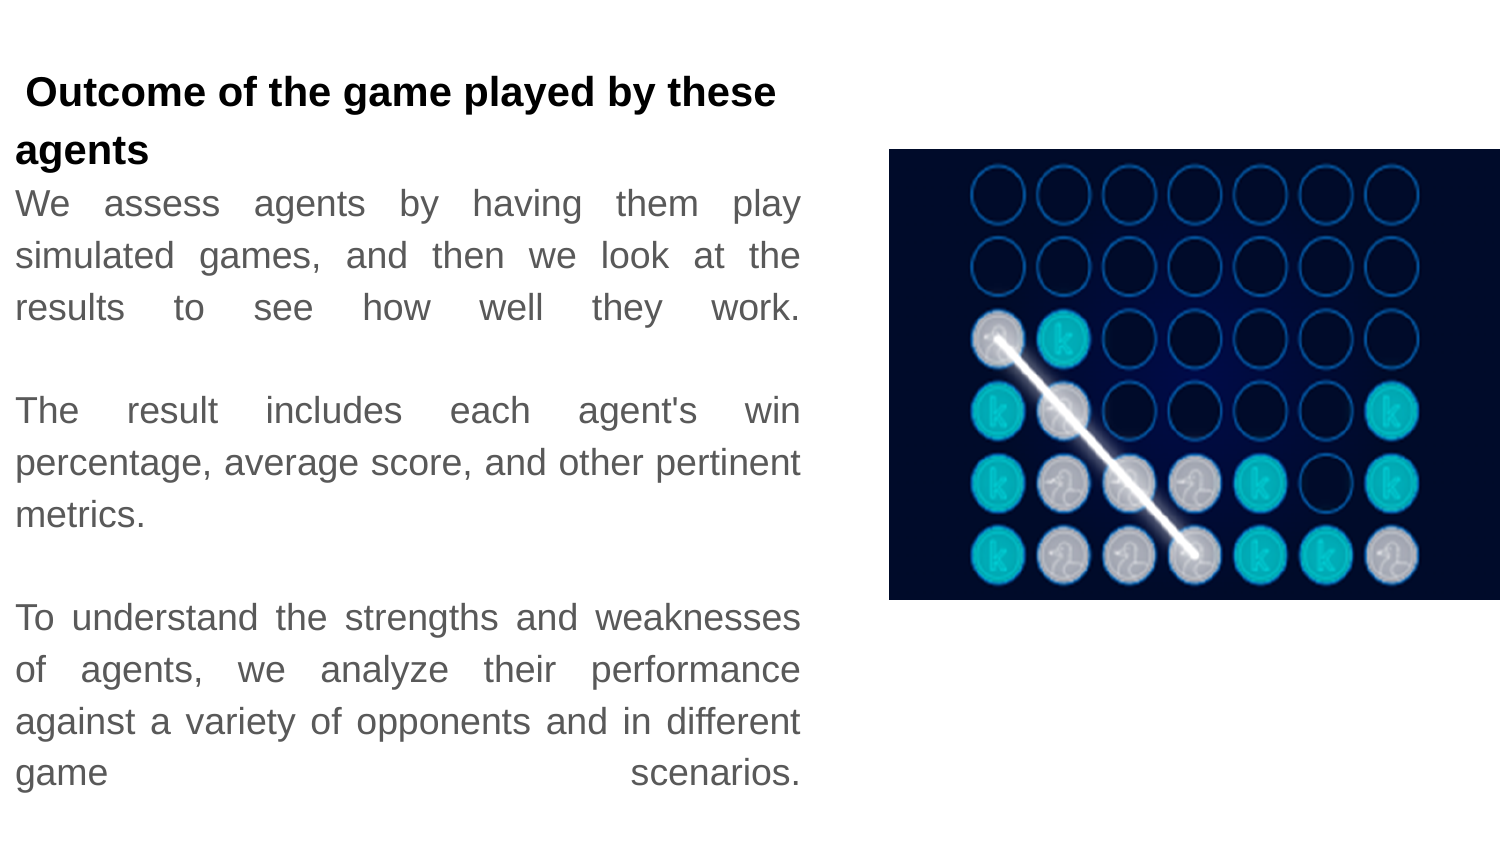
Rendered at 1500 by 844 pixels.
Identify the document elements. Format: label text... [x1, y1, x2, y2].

picture [889, 149, 1500, 601]
text_box Outcome of the game played by these agents We assess agents by having them play simulated games, and then we look at the results to see how well they work. The result includes each agent's win percentage, average score, and other pertinent metrics. To understand the strengths and weaknesses of agents, we analyze their performance against a variety of opponents and in different game scenarios. [0, 42, 817, 844]
